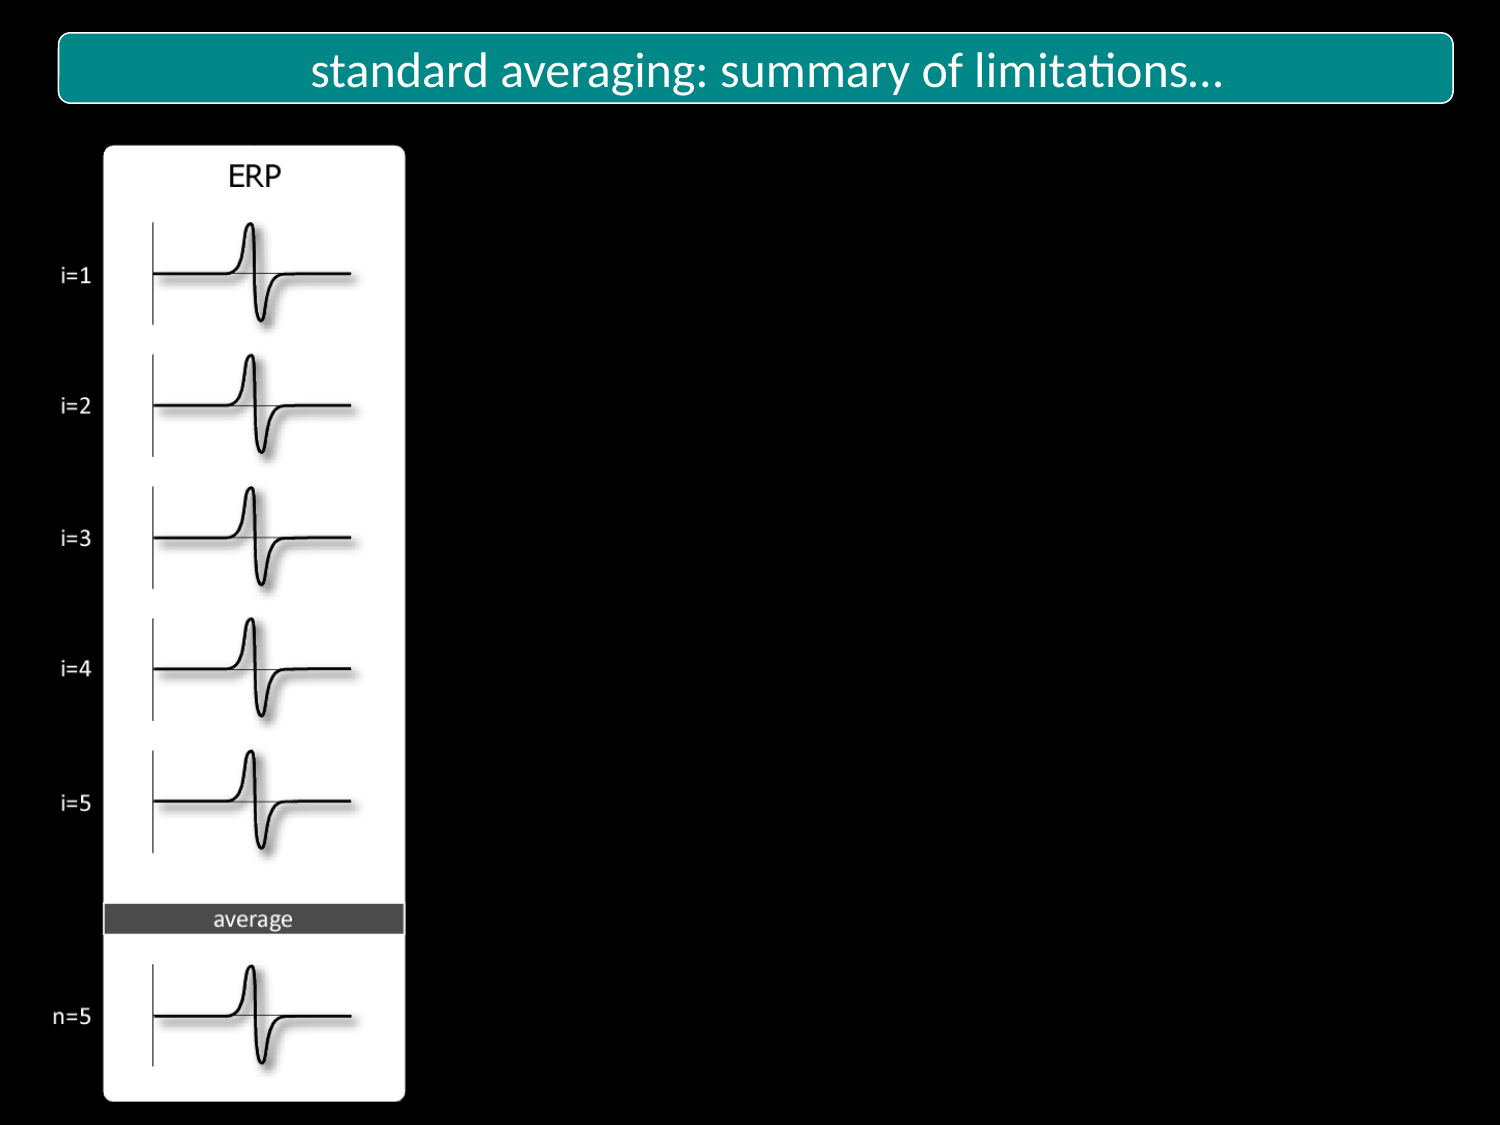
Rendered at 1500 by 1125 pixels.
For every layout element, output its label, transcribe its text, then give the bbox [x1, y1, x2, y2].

picture [48, 128, 1442, 1112]
text_box [1238, 32, 1454, 104]
text_box [58, 32, 289, 104]
text_box standard averaging: summary of limitations… [289, 31, 1238, 109]
